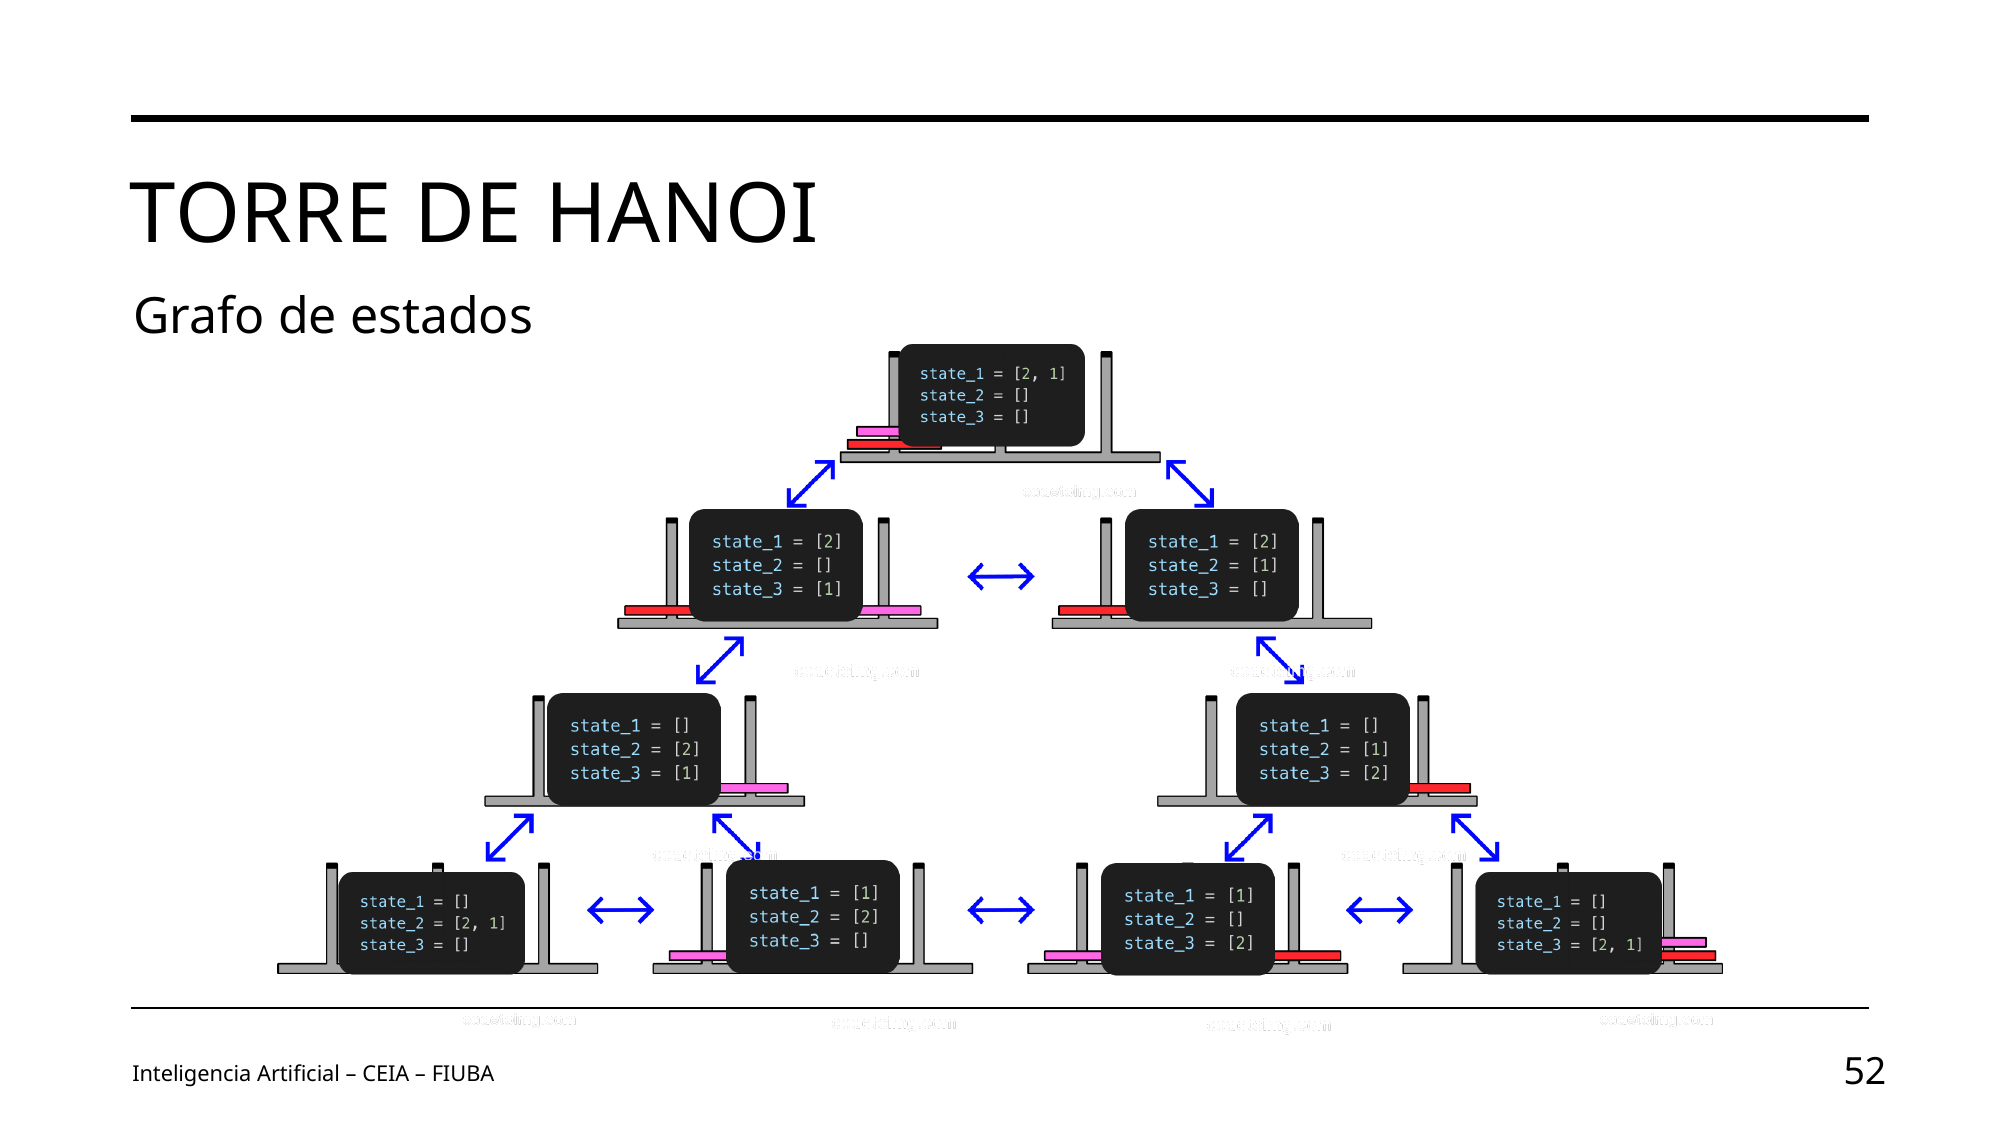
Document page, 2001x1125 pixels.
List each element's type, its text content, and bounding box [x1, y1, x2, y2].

text_box Grafo de estados [118, 275, 1377, 351]
slide_number 52 [1791, 1042, 1902, 1103]
picture [277, 282, 1723, 1043]
title Torre de Hanoi [114, 151, 1869, 377]
footer Inteligencia Artificial – CEIA – FIUBA [117, 1042, 862, 1103]
